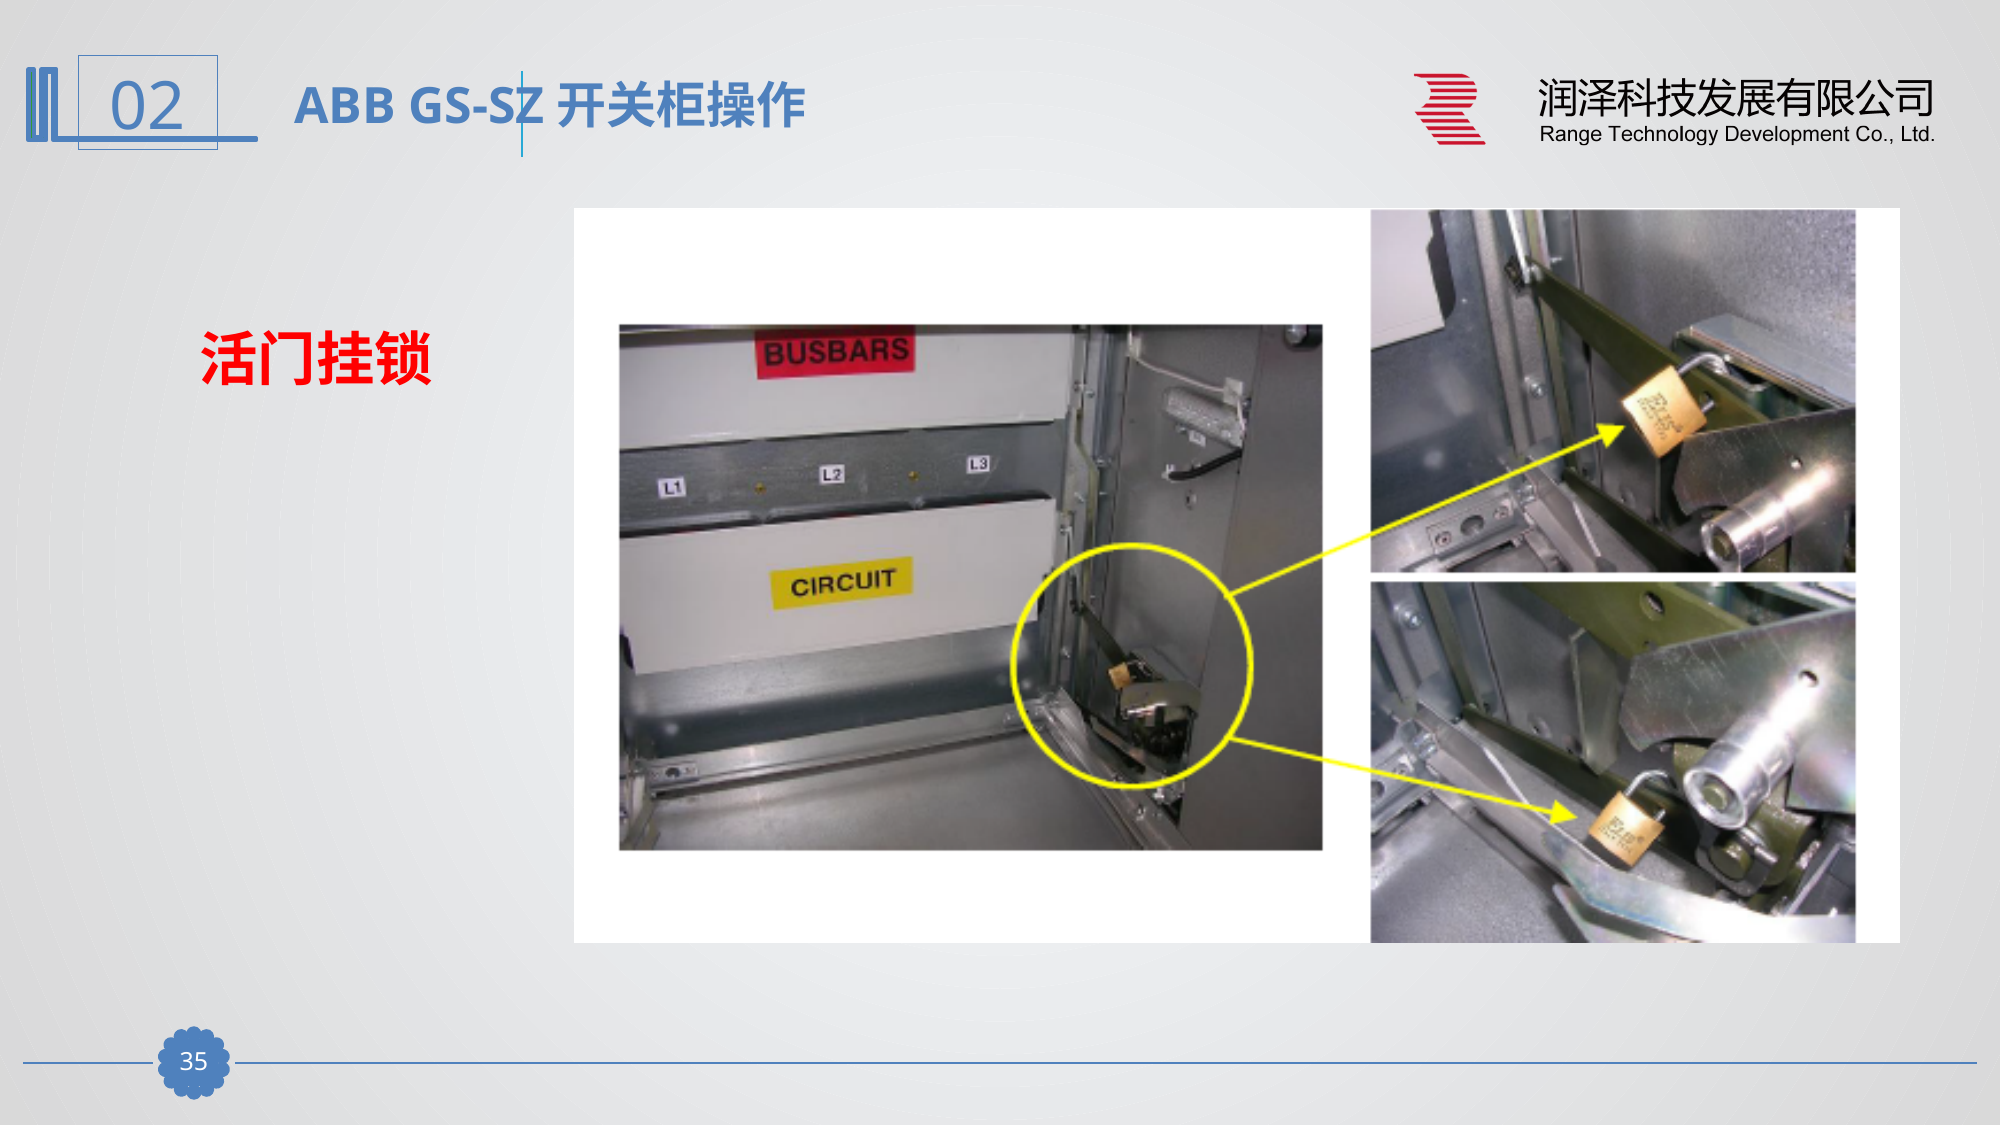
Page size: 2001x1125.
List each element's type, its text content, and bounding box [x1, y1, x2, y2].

text_box 活门挂锁 [184, 314, 528, 400]
text_box ABB GS-SZ开关柜操作 [279, 66, 1733, 142]
picture [574, 207, 1901, 944]
slide_number 34 [169, 1039, 218, 1086]
picture [1385, 37, 1977, 173]
